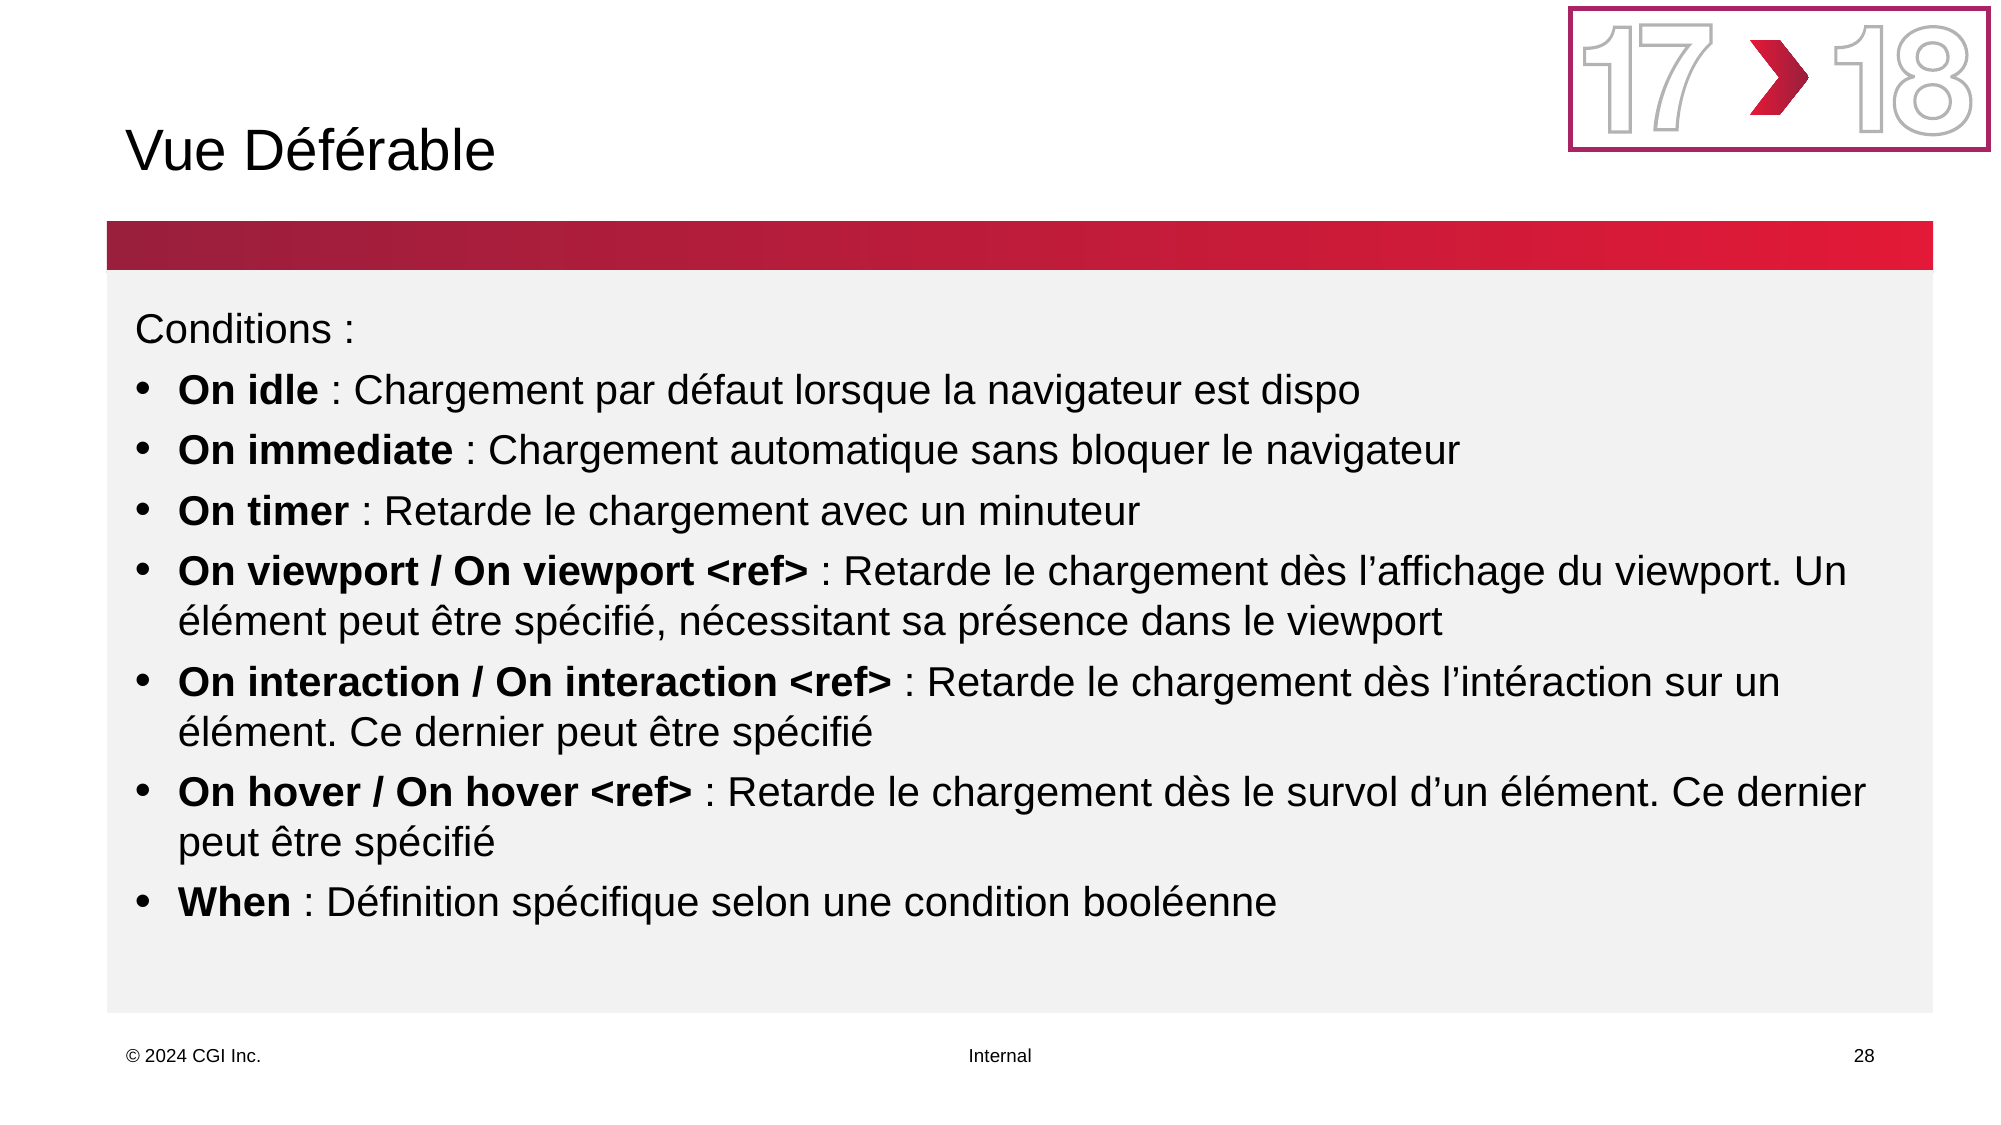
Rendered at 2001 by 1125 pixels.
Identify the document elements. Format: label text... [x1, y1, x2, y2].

text_box [1834, 25, 1884, 134]
text_box [1747, 37, 1811, 118]
table_header [107, 222, 1933, 270]
text_box [1583, 25, 1632, 134]
table_cell . [107, 275, 1933, 1013]
text_box [1892, 25, 1973, 137]
title Vue Déférable [125, 111, 1875, 200]
text_box [1639, 23, 1713, 132]
text_box [1570, 8, 1989, 150]
list Conditions : On idle : Chargement par défaut lorsque la navigateur est dispo On immediate : Chargement automatique sans bloquer le navigateur On timer : Retarde le chargement avec un minuteur On viewport / On viewport <ref> : Retarde le chargement dès l’affichage du viewport. Un élément peut être spécifié, nécessitant sa présence dans le viewport On interaction / On interaction <ref> : Retarde le chargement dès l’intéraction sur un élément. Ce dernier peut être spécifié On hover / On hover <ref> : Retarde le chargement dès le survol d’un élément. Ce dernier peut être spécifié When : Définition spécifique selon une condition booléenne [134, 302, 1884, 1052]
